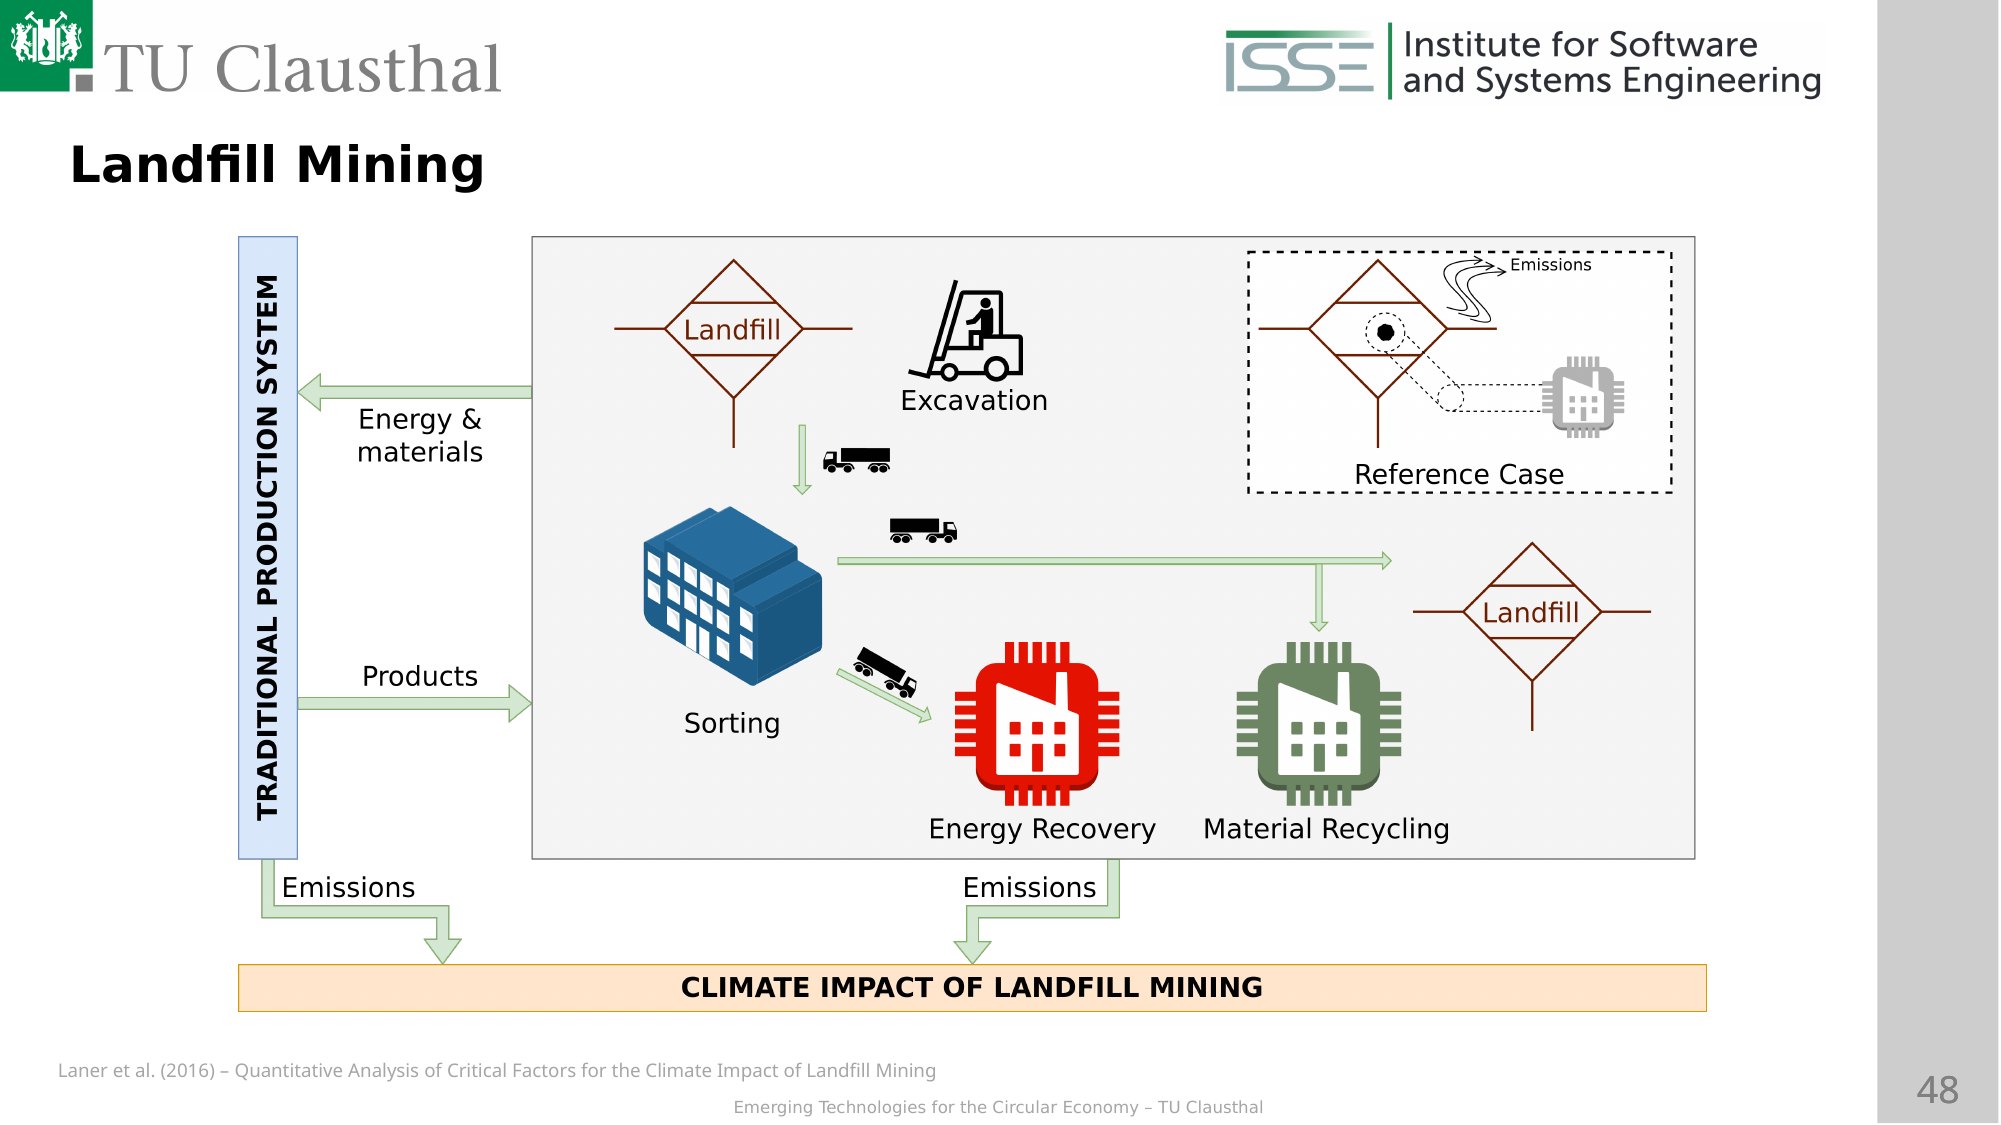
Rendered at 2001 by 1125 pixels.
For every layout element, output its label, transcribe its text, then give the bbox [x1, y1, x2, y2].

picture [224, 236, 1707, 1012]
picture [1218, 22, 1826, 106]
picture [0, 0, 501, 92]
text_box Laner et al. (2016) – Quantitative Analysis of Critical Factors for the Climate Impact of Landfill Mining [43, 1051, 1105, 1089]
text_box Landfill Mining [55, 125, 1818, 207]
text_box [55, 208, 1818, 1034]
